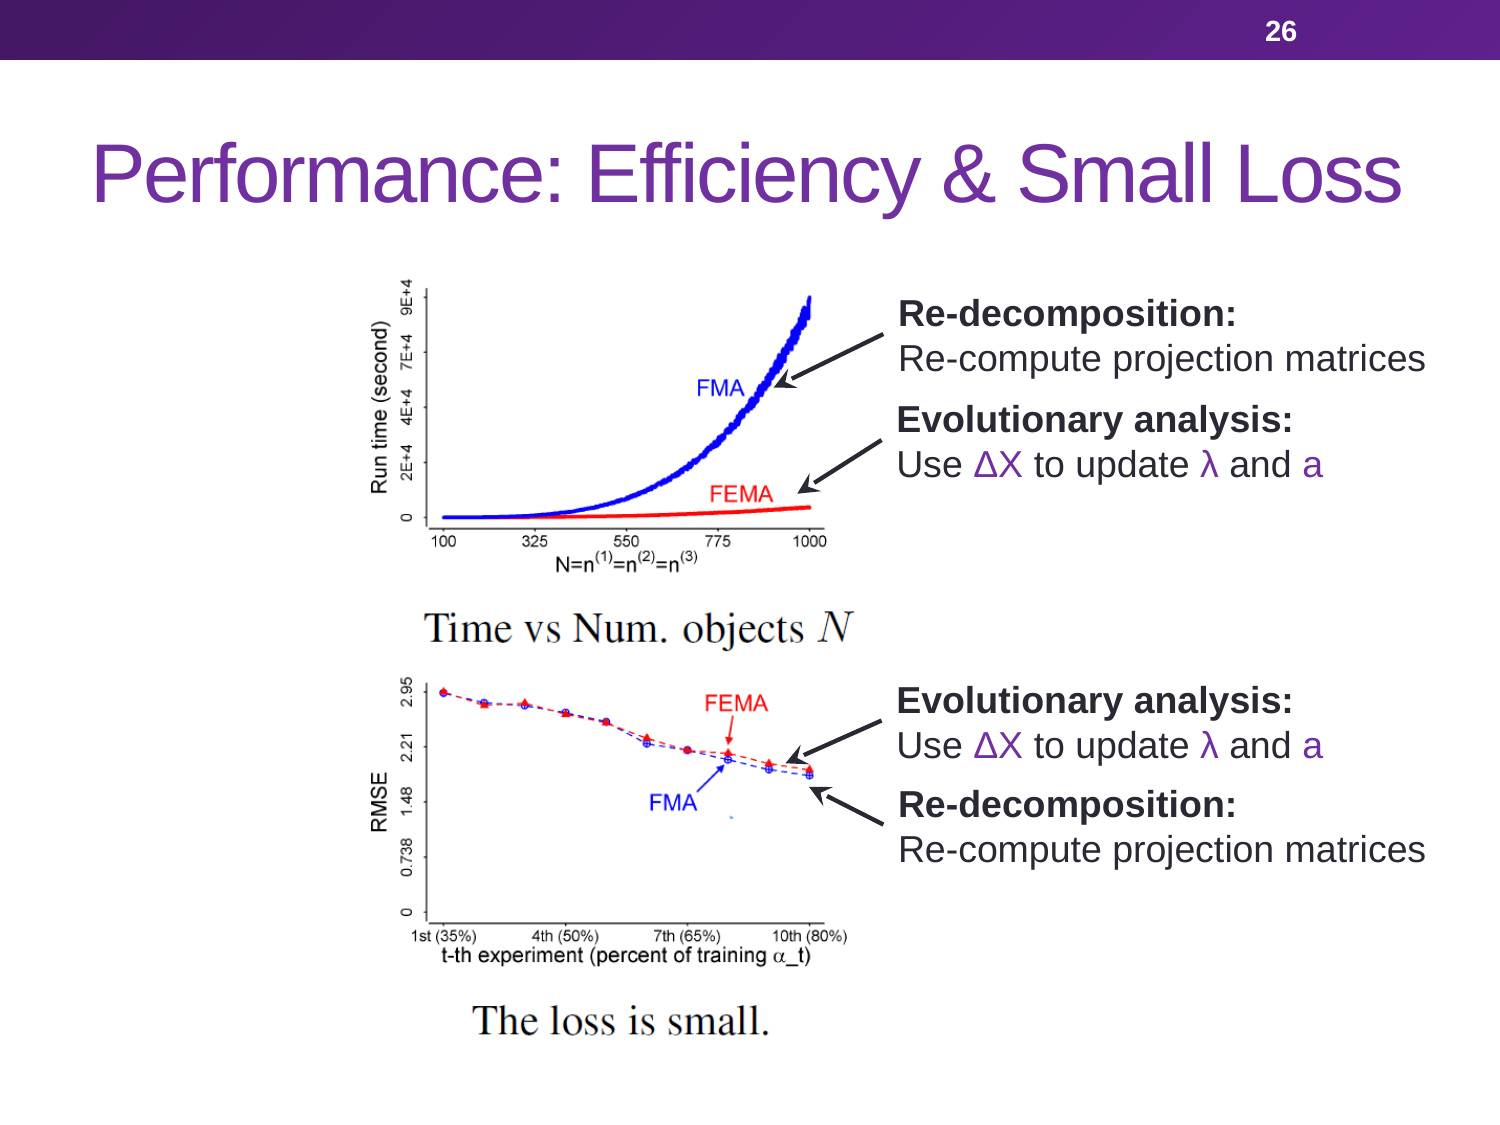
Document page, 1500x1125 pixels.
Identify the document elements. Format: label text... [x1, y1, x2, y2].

picture [348, 266, 869, 1049]
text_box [796, 440, 881, 494]
title Performance: Efficiency & Small Loss [75, 87, 1425, 250]
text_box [785, 720, 881, 764]
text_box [773, 334, 881, 388]
text_box Re-decomposition: Re-compute projection matrices [883, 281, 1442, 387]
text_box Evolutionary analysis: Use ΔX to update λ and a [881, 387, 1338, 493]
text_box Re-decomposition: Re-compute projection matrices [883, 772, 1442, 877]
slide_number 26 [1250, 3, 1425, 57]
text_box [808, 786, 881, 826]
text_box Evolutionary analysis: Use ΔX to update λ and a [881, 668, 1338, 773]
